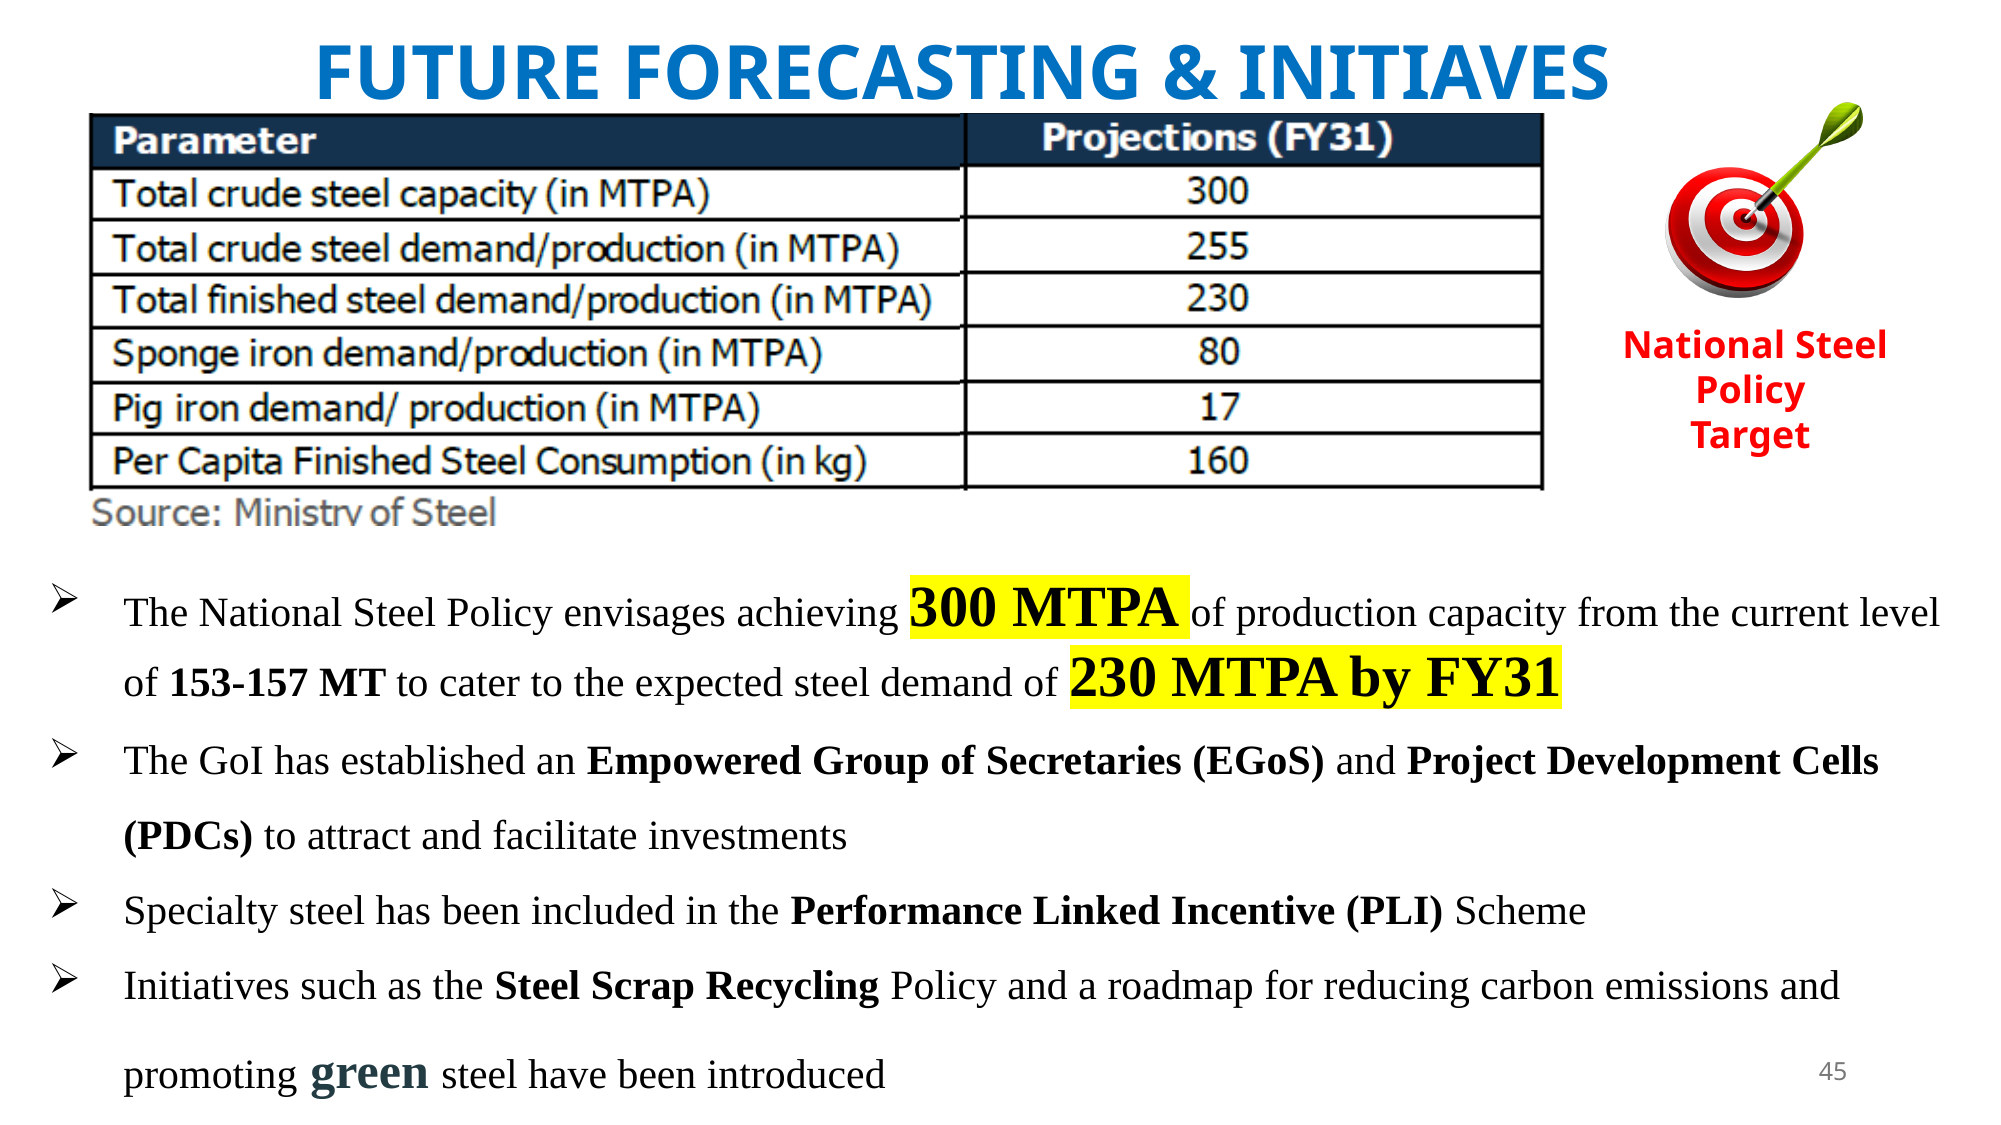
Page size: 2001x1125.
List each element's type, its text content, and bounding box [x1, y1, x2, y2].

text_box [1554, 101, 1956, 421]
text_box FUTURE FORECASTING & INITIAVES [0, 16, 1963, 122]
text_box The National Steel Policy envisages achieving 300 MTPA of production capacity from the current level of 153-157 MT to cater to the expected steel demand of 230 MTPA by FY31 The GoI has established an Empowered Group of Secretaries (EGoS) and Project Development Cells (PDCs) to attract and facilitate investments Specialty steel has been included in the Performance Linked Incentive (PLI) Scheme Initiatives such as the Steel Scrap Recycling Policy and a roadmap for reducing carbon emissions and promoting green steel have been introduced [33, 510, 2000, 1106]
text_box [82, 112, 1556, 527]
